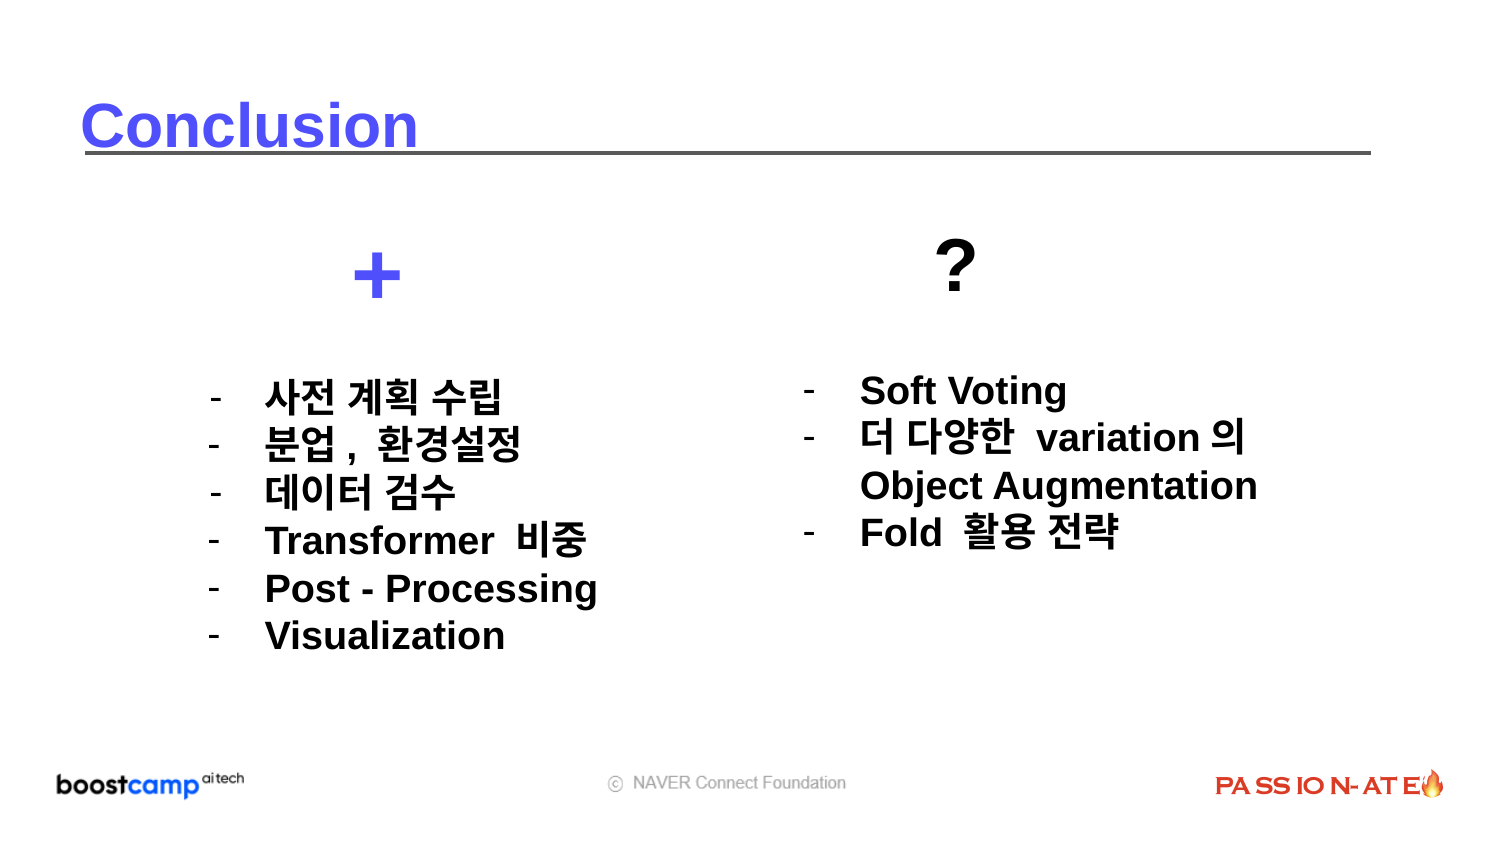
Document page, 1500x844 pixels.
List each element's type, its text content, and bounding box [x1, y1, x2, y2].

text_box + [336, 201, 1053, 339]
picture [1206, 769, 1449, 800]
picture [34, 756, 262, 813]
picture [595, 769, 873, 800]
text_box 사전 계획 수립 분업, 환경설정 데이터 검수 Transformer 비중 Post - Processing Visualization [174, 357, 701, 673]
text_box Soft Voting 더 다양한 variation의 Object Augmentation Fold 활용 전략 [769, 349, 1296, 570]
text_box ? [918, 201, 1500, 322]
text_box Conclusion [8, 59, 1500, 186]
